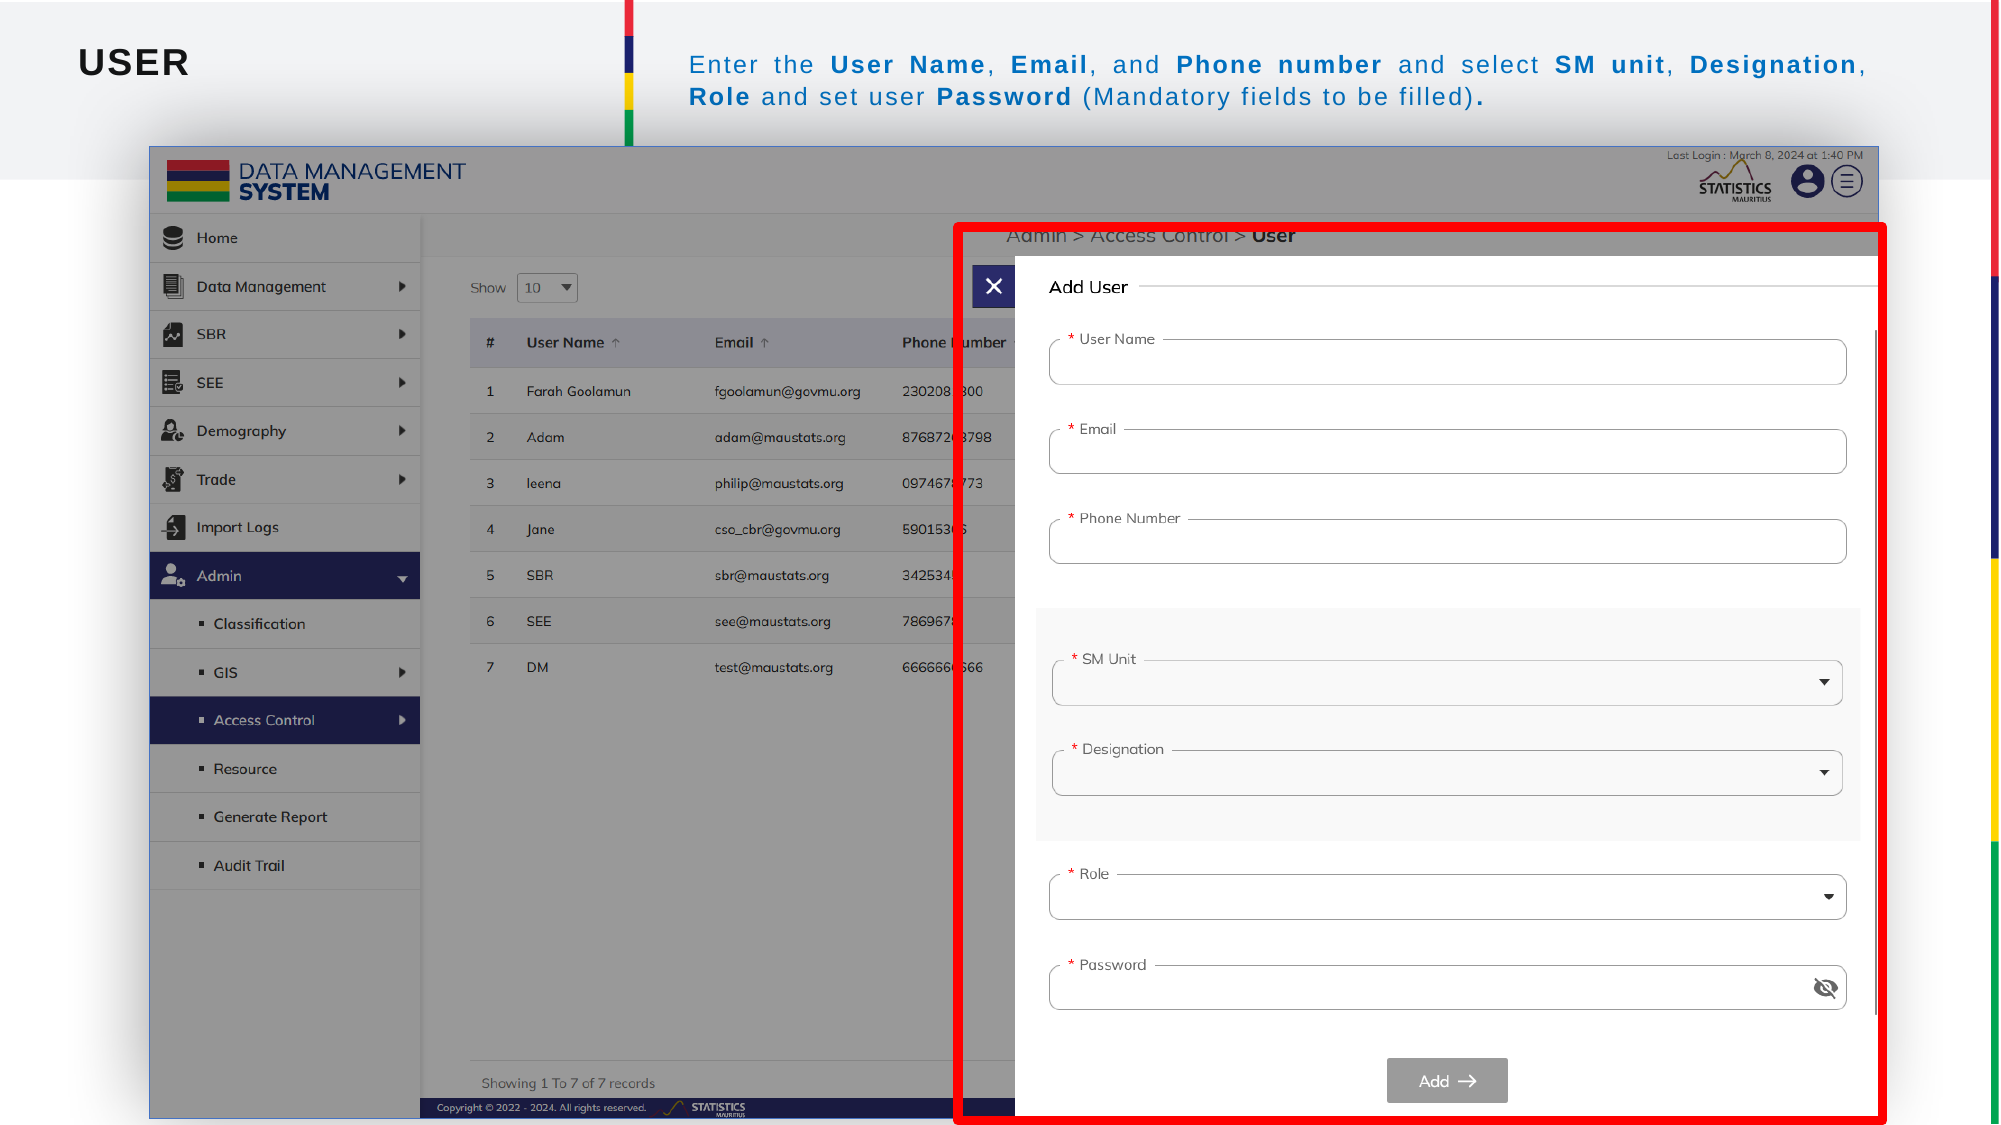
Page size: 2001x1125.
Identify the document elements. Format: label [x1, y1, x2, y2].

text_box [634, 1, 1991, 181]
text_box [1991, 0, 1999, 1124]
text_box [624, 0, 634, 146]
text_box [634, 37, 1883, 119]
picture [149, 146, 1879, 1119]
text_box [0, 1, 624, 181]
text_box [63, 37, 624, 119]
text_box [958, 227, 1883, 1121]
